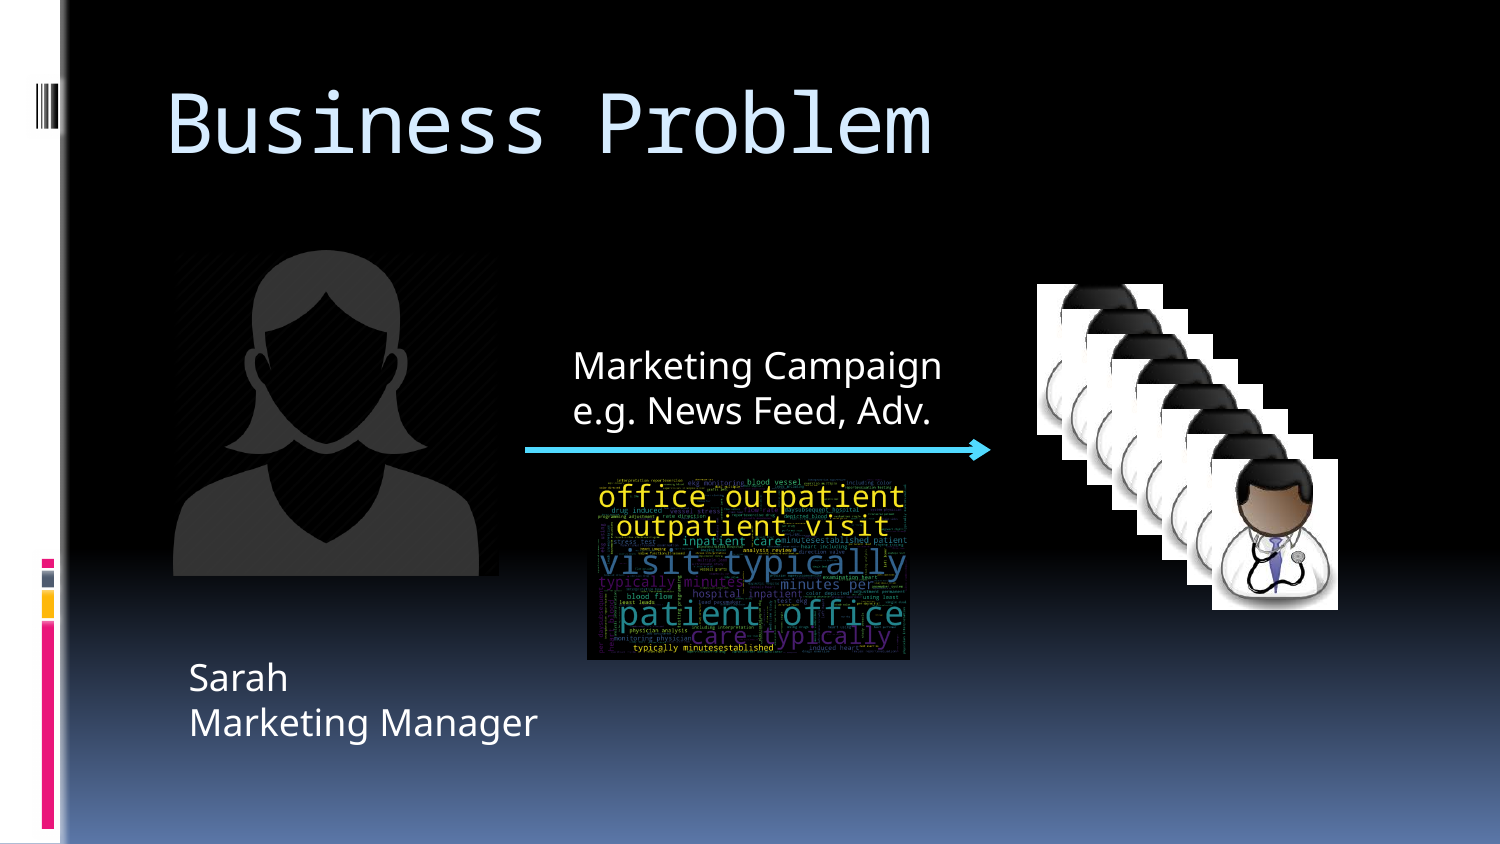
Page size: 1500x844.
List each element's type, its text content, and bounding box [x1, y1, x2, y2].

picture [1112, 358, 1238, 510]
picture [1062, 308, 1188, 460]
picture [1187, 433, 1313, 585]
picture [1212, 458, 1338, 610]
picture [587, 476, 911, 660]
title Business Problem [150, 63, 1425, 176]
text_box Sarah Marketing Manager [173, 646, 649, 752]
text_box Marketing Campaign e.g. News Feed, Adv. [557, 334, 958, 440]
picture [173, 249, 500, 576]
picture [1137, 383, 1263, 535]
picture [1162, 408, 1288, 560]
picture [1037, 283, 1163, 435]
picture [1087, 333, 1213, 485]
